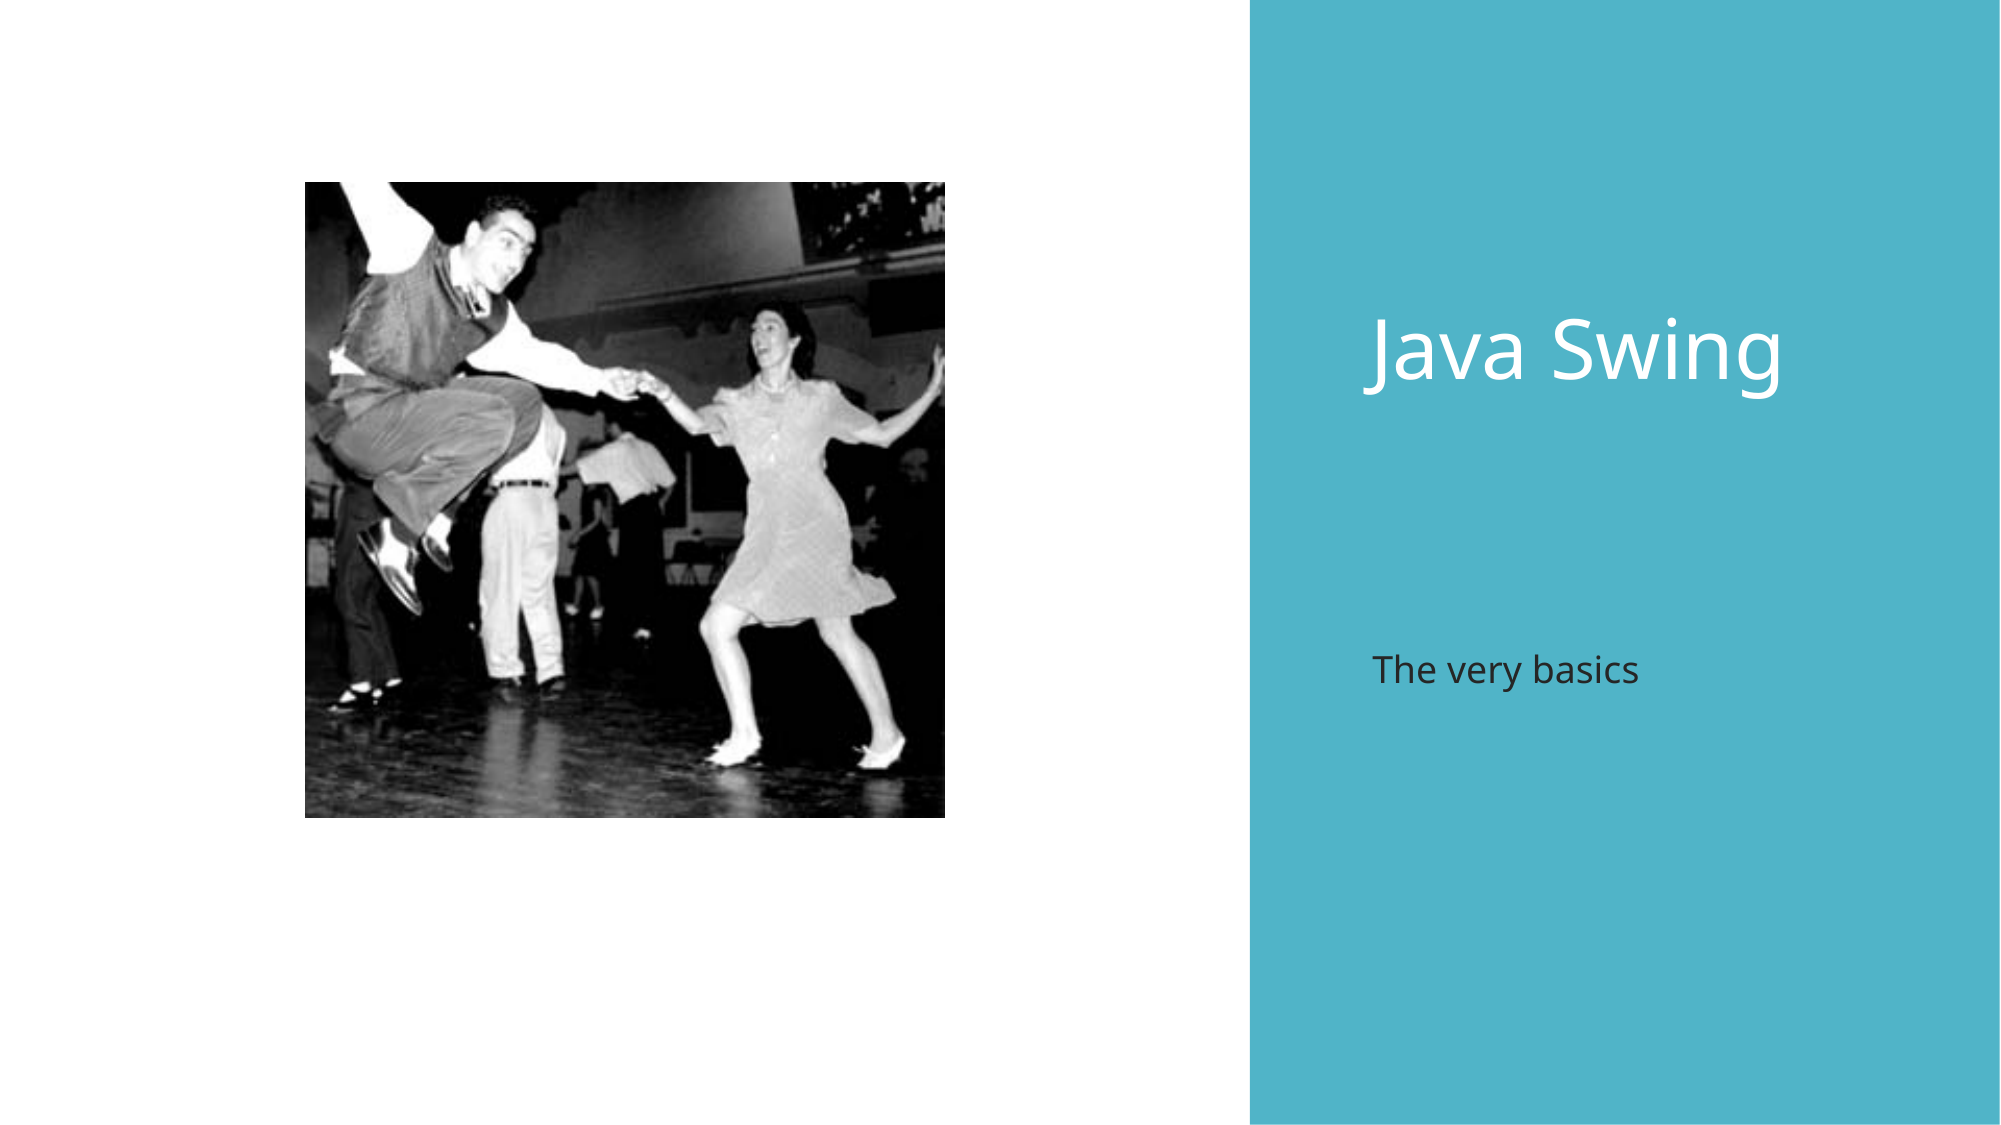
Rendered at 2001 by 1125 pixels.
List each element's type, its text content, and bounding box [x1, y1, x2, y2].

text_box Java Swing [1355, 88, 1910, 404]
text_box The very basics [1357, 411, 1915, 925]
picture [304, 181, 945, 818]
